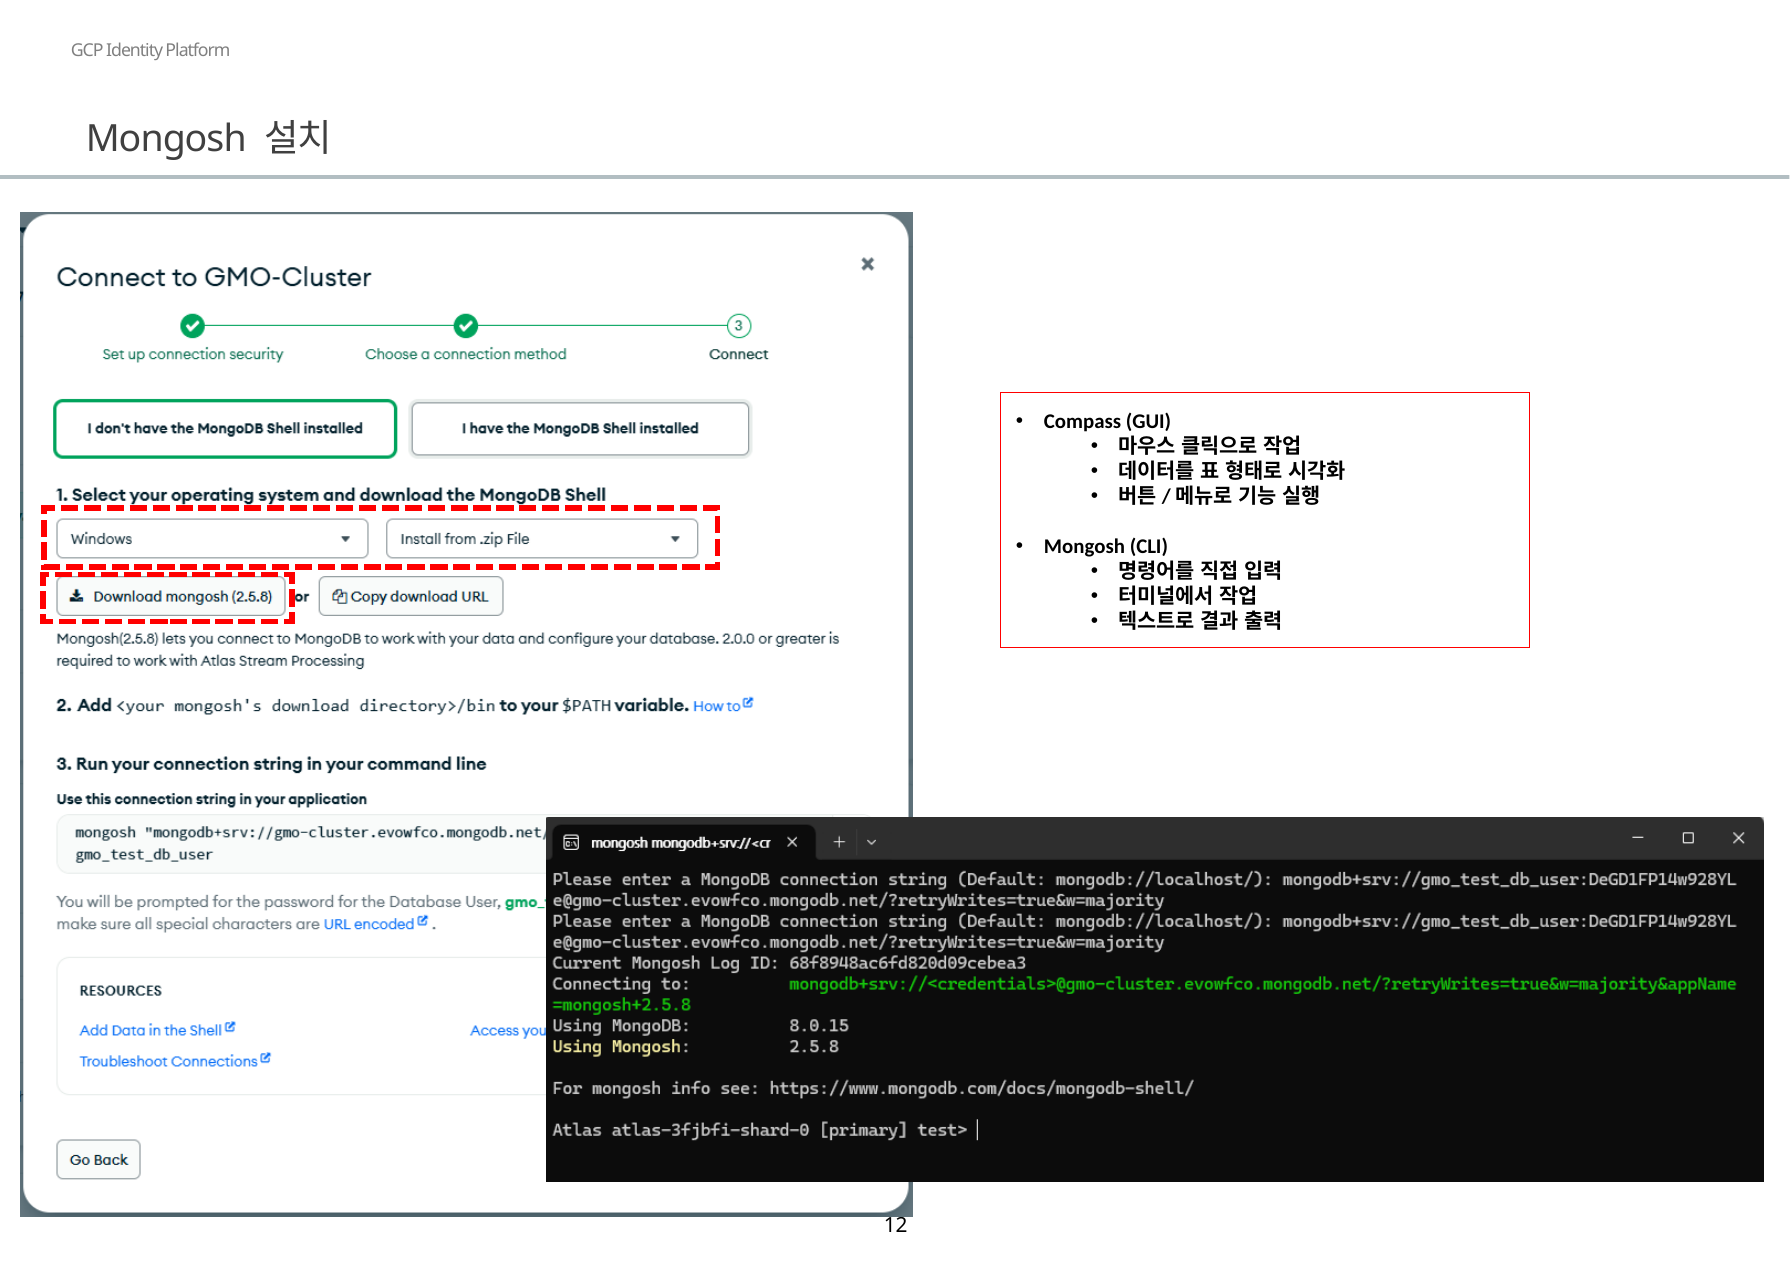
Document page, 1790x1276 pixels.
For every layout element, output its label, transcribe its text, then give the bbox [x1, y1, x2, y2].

text_box Compass (GUI) 마우스 클릭으로 작업 데이터를 표 형태로 시각화 버튼/메뉴로 기능 실행 Mongosh (CLI) 명령어를 직접 입력 터미널에서 작업 텍스트로 결과 출력 [1000, 392, 1530, 648]
title Mongosh 설치 [70, 126, 1336, 167]
picture [20, 212, 1764, 1217]
